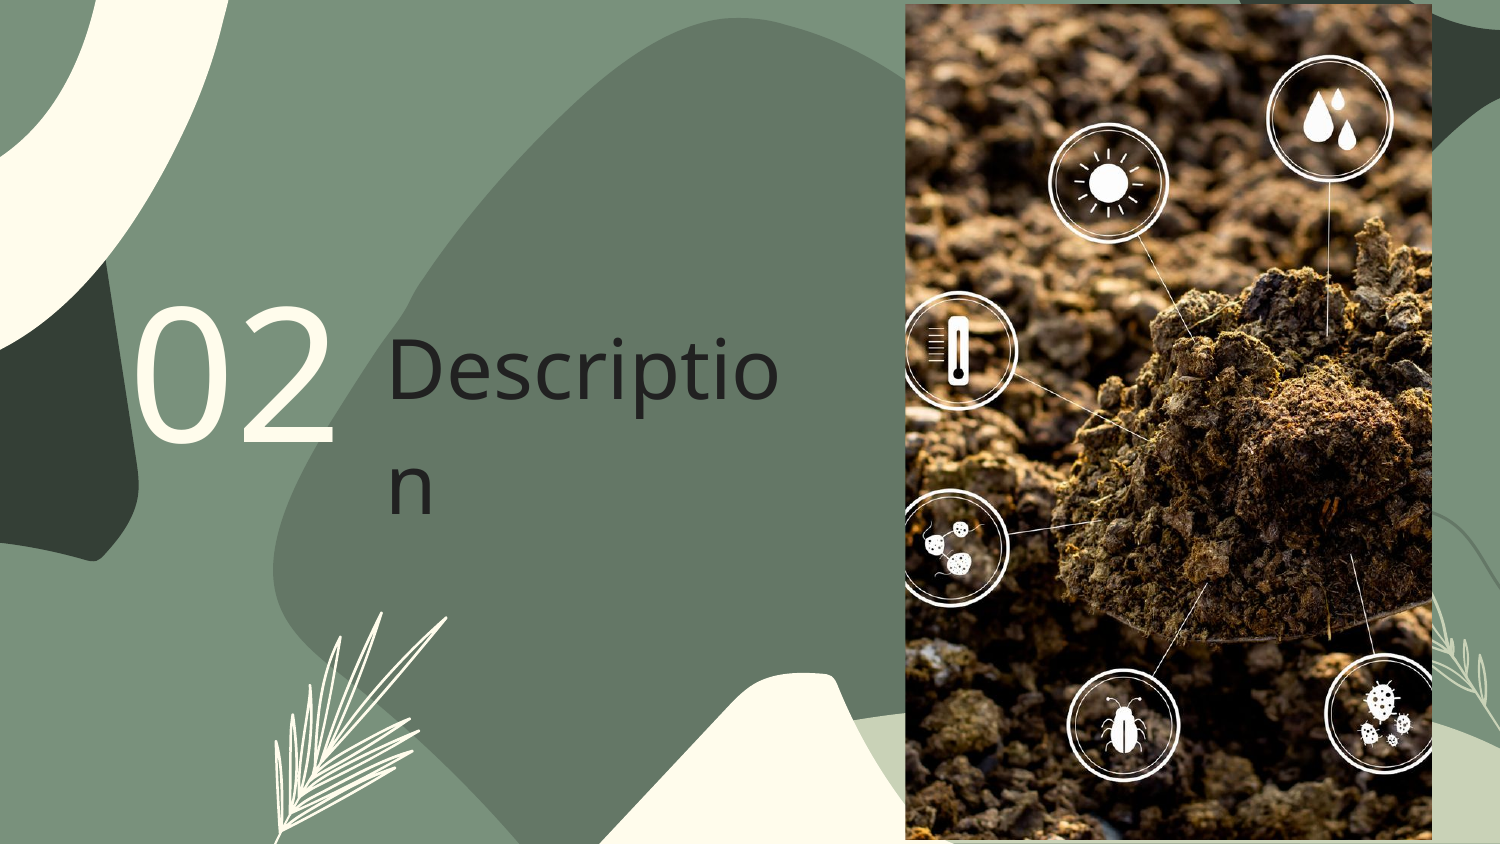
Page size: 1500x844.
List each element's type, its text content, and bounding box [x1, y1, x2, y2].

title 02 [84, 221, 358, 444]
picture [905, 3, 1462, 840]
title Description [370, 286, 845, 379]
